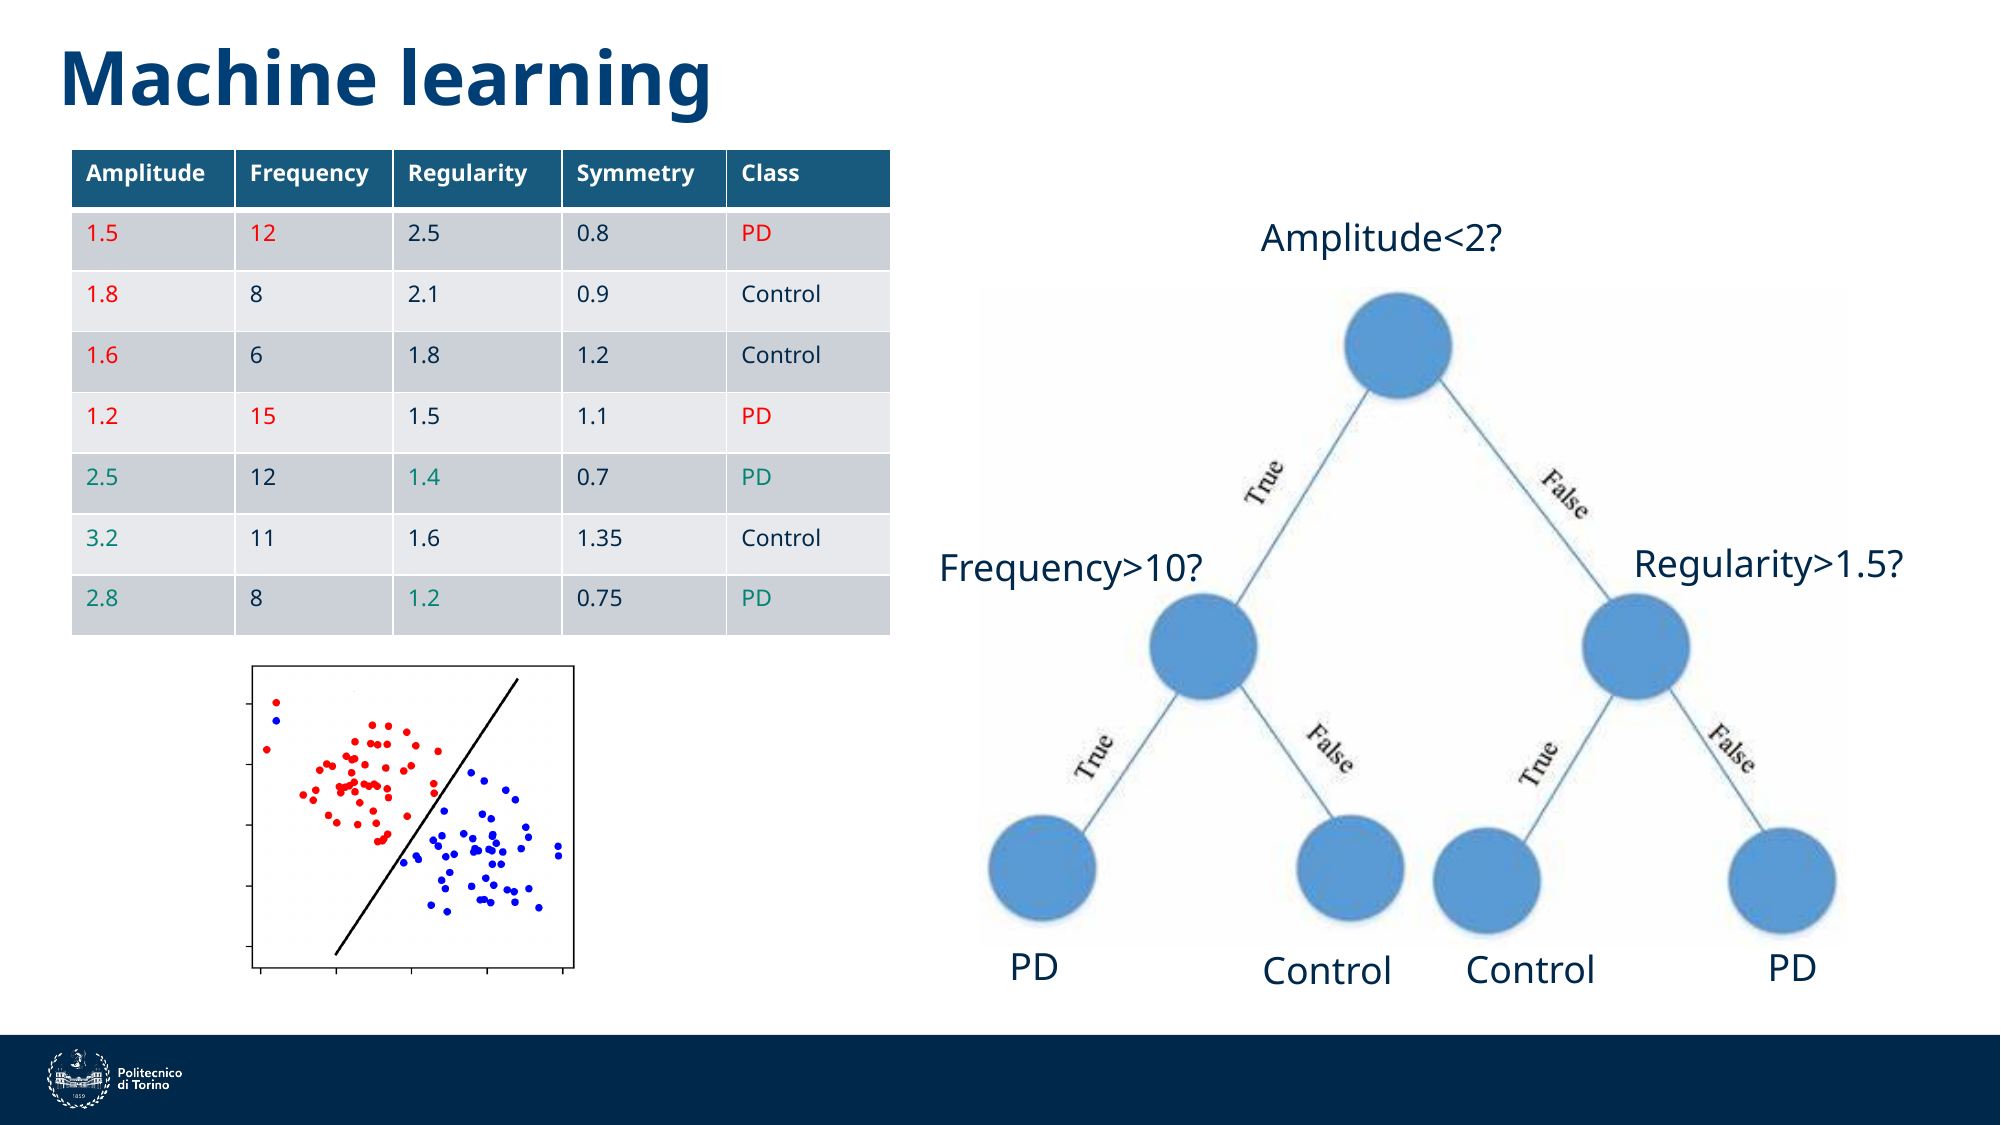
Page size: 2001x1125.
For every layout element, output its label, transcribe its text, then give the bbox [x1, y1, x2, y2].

table_cell 1.5 [72, 213, 234, 270]
table_header Frequency [236, 150, 392, 207]
picture [47, 1049, 182, 1109]
table_cell 15 [236, 393, 392, 452]
table_cell 1.2 [72, 393, 234, 452]
table_cell 1.6 [72, 332, 234, 392]
table_cell PD [727, 576, 890, 635]
table_cell 1.6 [394, 515, 561, 574]
table_cell 2.8 [72, 576, 234, 635]
table_cell 1.35 [563, 515, 726, 574]
table_cell 1.5 [394, 393, 561, 452]
table_cell PD [727, 213, 890, 270]
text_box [924, 206, 1957, 1001]
table_cell PD [727, 454, 890, 513]
table_header Class [727, 150, 890, 207]
table_cell 1.8 [72, 272, 234, 331]
table_header Symmetry [563, 150, 726, 207]
table_cell 6 [236, 332, 392, 392]
table_cell 2.5 [72, 454, 234, 513]
table_cell 1.1 [563, 393, 726, 452]
table_cell 1.8 [394, 332, 561, 392]
table_cell Control [727, 272, 890, 331]
table_cell Control [727, 515, 890, 574]
table_cell 11 [236, 515, 392, 574]
table_cell 0.9 [563, 272, 726, 331]
table_cell 8 [236, 272, 392, 331]
table_cell 0.75 [563, 576, 726, 635]
table_cell 3.2 [72, 515, 234, 574]
table_cell 2.1 [394, 272, 561, 331]
table_cell 8 [236, 576, 392, 635]
picture [242, 660, 577, 976]
table_cell Control [727, 332, 890, 392]
table_cell 0.7 [563, 454, 726, 513]
table_header Amplitude [72, 150, 234, 207]
table_cell PD [727, 393, 890, 452]
table_header Regularity [394, 150, 561, 207]
table_cell 0.8 [563, 213, 726, 270]
title Machine learning [43, 29, 1958, 207]
table_cell 12 [236, 213, 392, 270]
table_cell 2.5 [394, 213, 561, 270]
table_cell 12 [236, 454, 392, 513]
table_cell 1.2 [563, 332, 726, 392]
table_cell 1.2 [394, 576, 561, 635]
table_cell 1.4 [394, 454, 561, 513]
